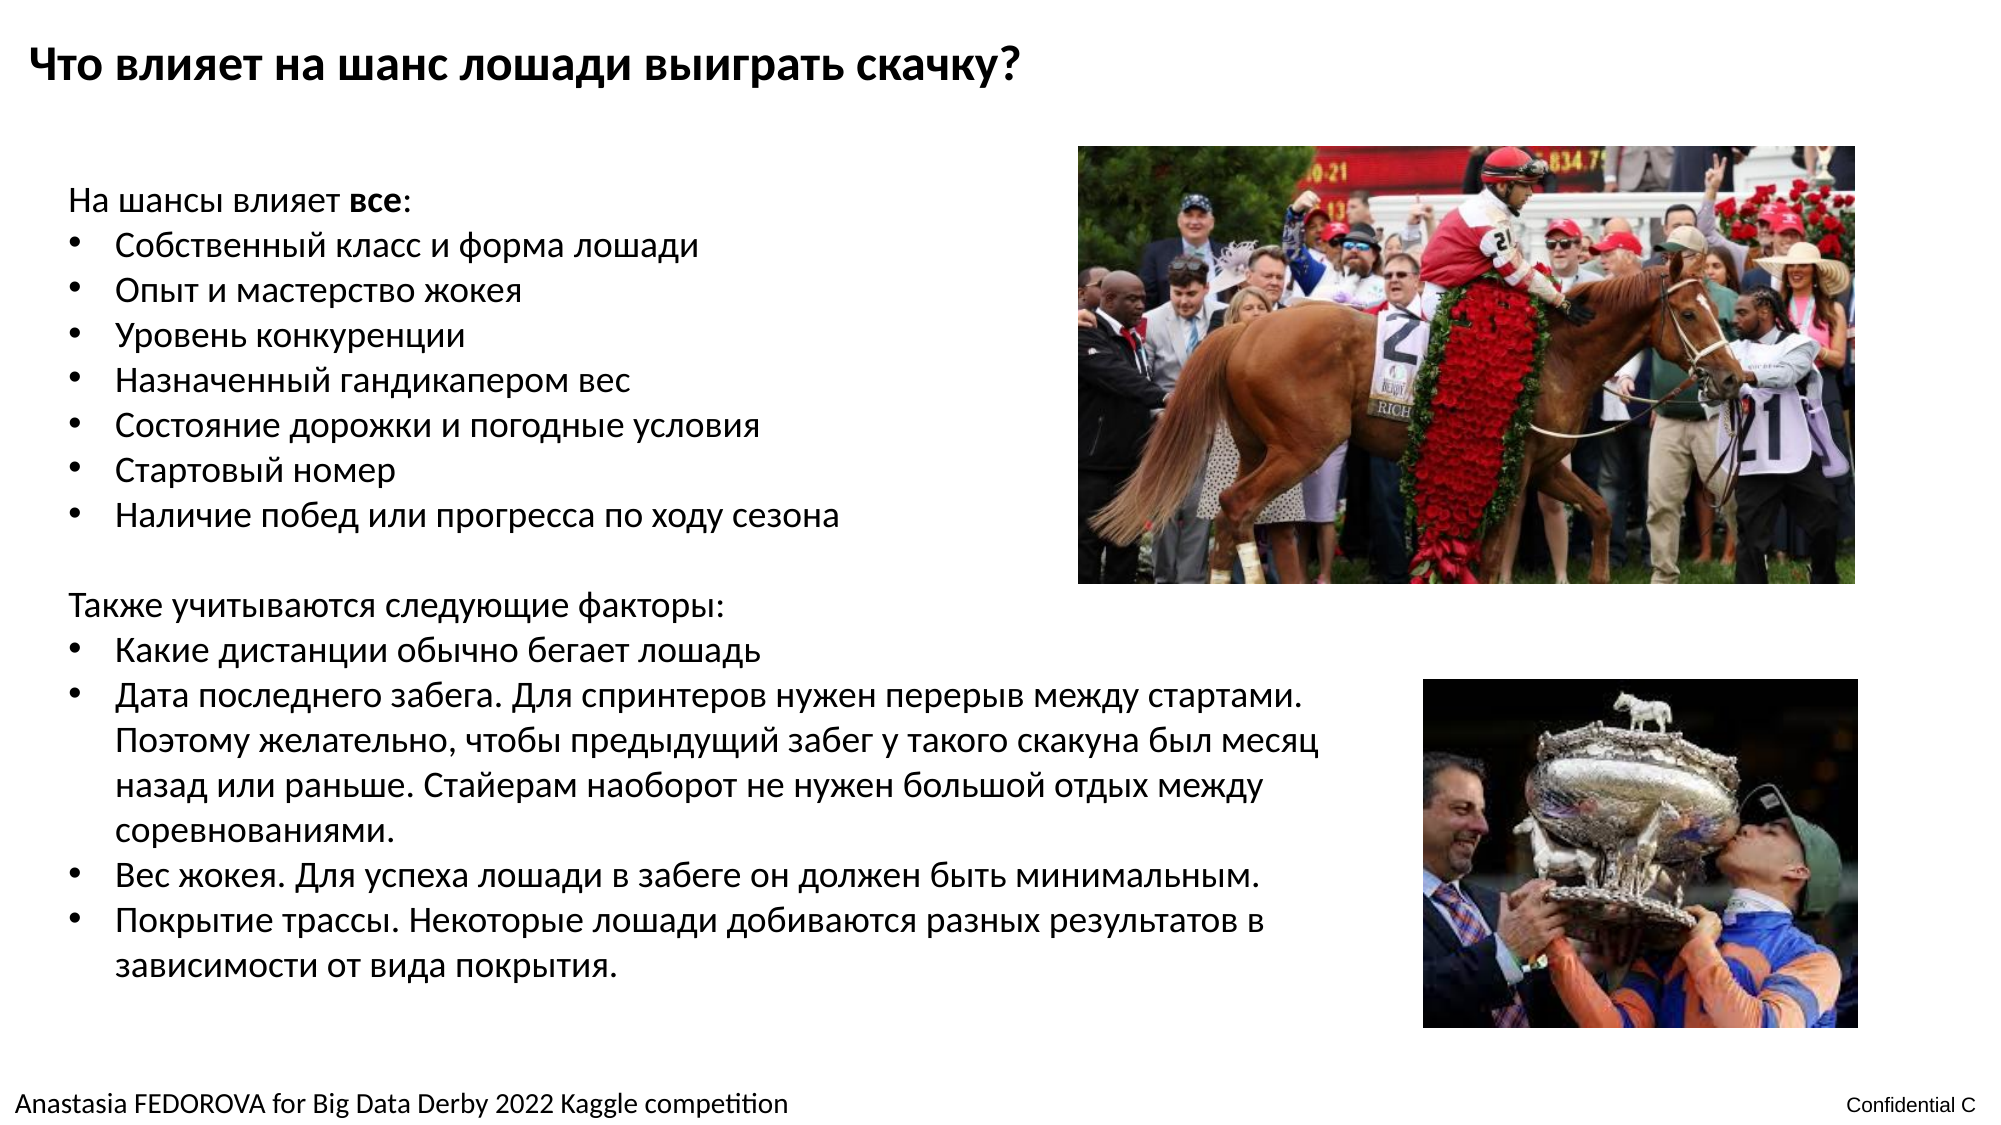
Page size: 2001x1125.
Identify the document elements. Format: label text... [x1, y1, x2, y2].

picture [1078, 146, 1855, 584]
text_box Что влияет на шанс лошади выиграть скачку? [28, 37, 1565, 87]
picture [1423, 679, 1858, 1028]
text_box На шансы влияет все: Собственный класс и форма лошади Опыт и мастерство жокея Уровень конкуренции Назначенный гандикапером вес Состояние дорожки и погодные условия Стартовый номер Наличие побед или прогресса по ходу сезона Также учитываются следующие факторы: Какие дистанции обычно бегает лошадь Дата последнего забега. Для спринтеров нужен перерыв между стартами. Поэтому желательно, чтобы предыдущий забег у такого скакуна был месяц назад или раньше. Стайерам наоборот не нужен большой отдых между соревнованиями. Вес жокея. Для успеха лошади в забеге он должен быть минимальным. Покрытие трассы. Некоторые лошади добиваются разных результатов в зависимости от вида покрытия. [53, 167, 1412, 992]
